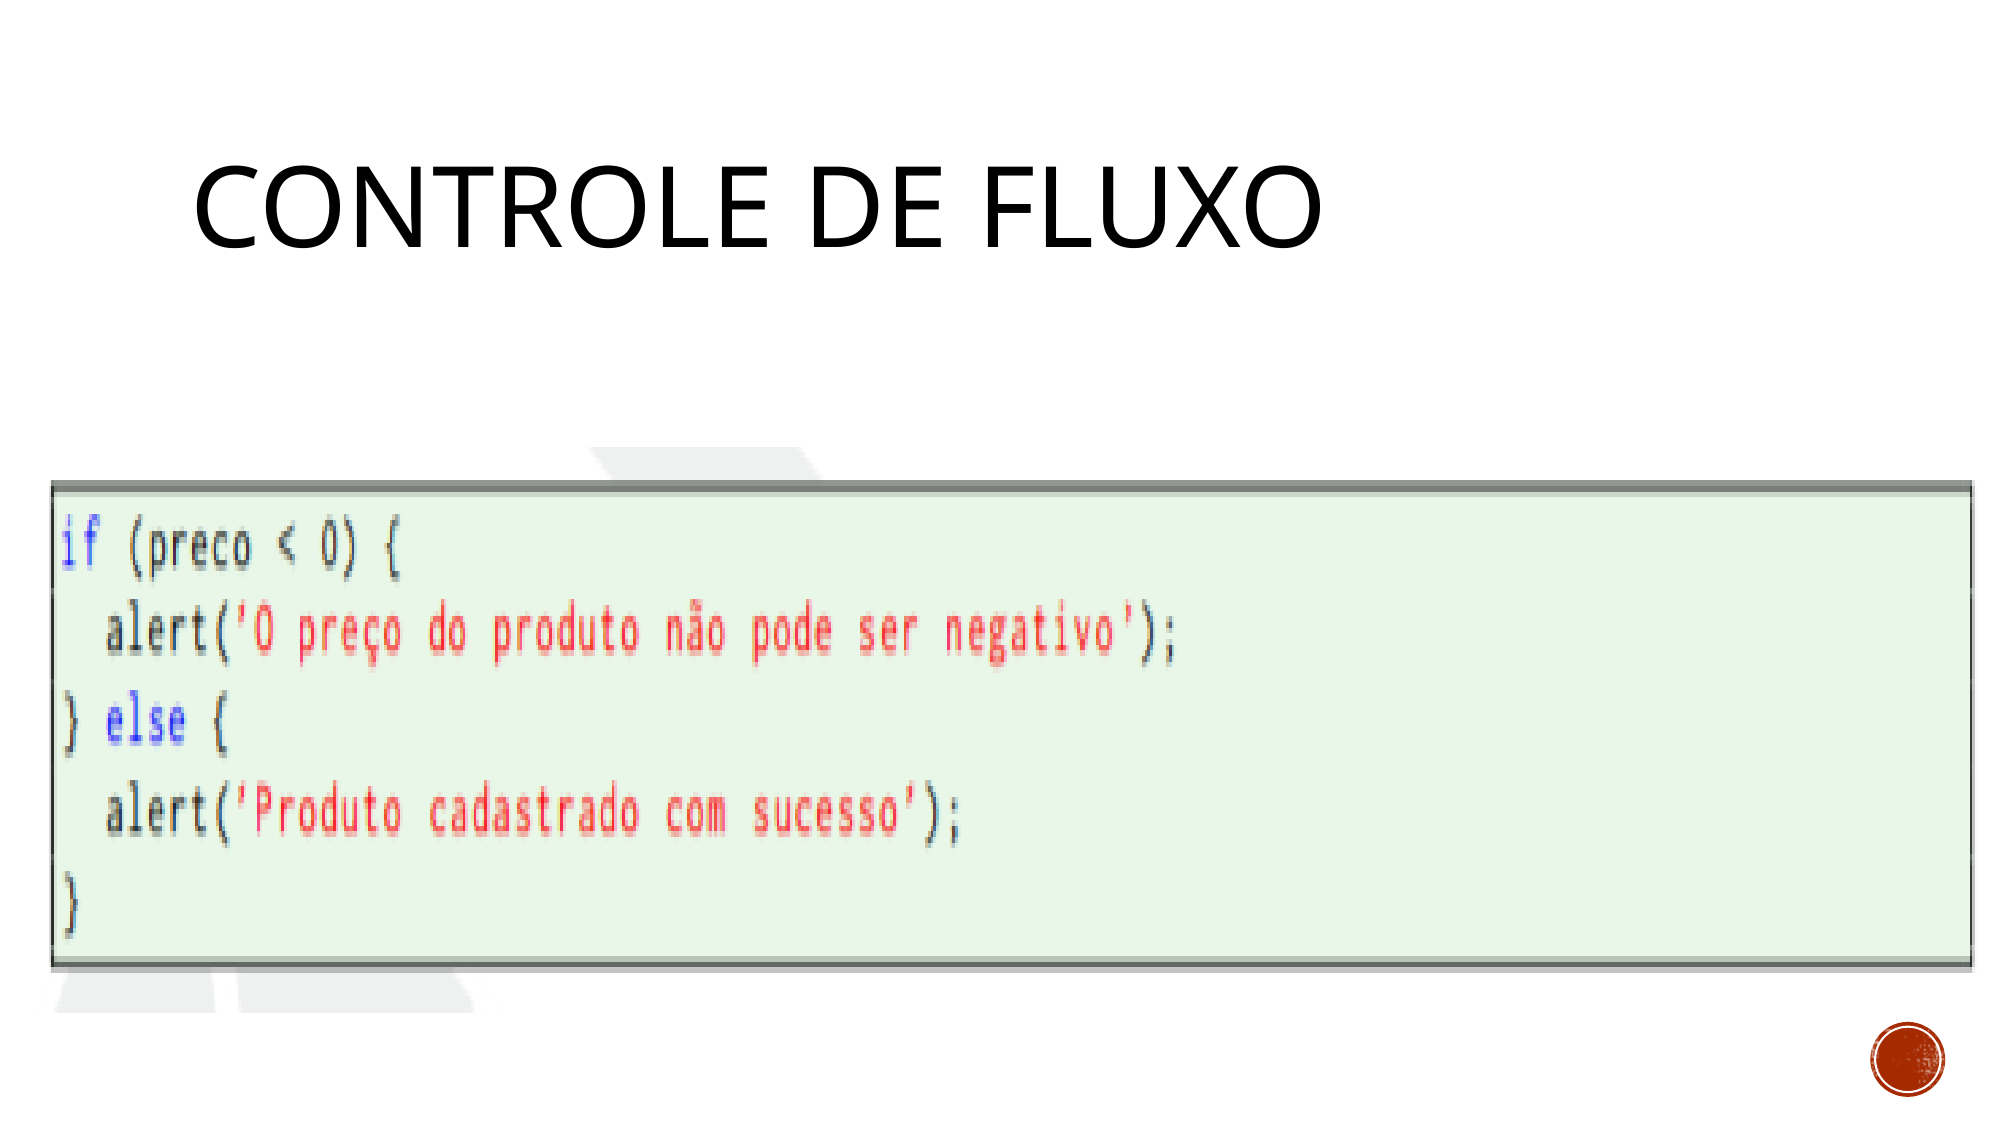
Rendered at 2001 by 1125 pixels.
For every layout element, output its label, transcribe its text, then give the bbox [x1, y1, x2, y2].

title Controle de fluxo [175, 79, 1826, 344]
picture [34, 448, 1999, 1011]
